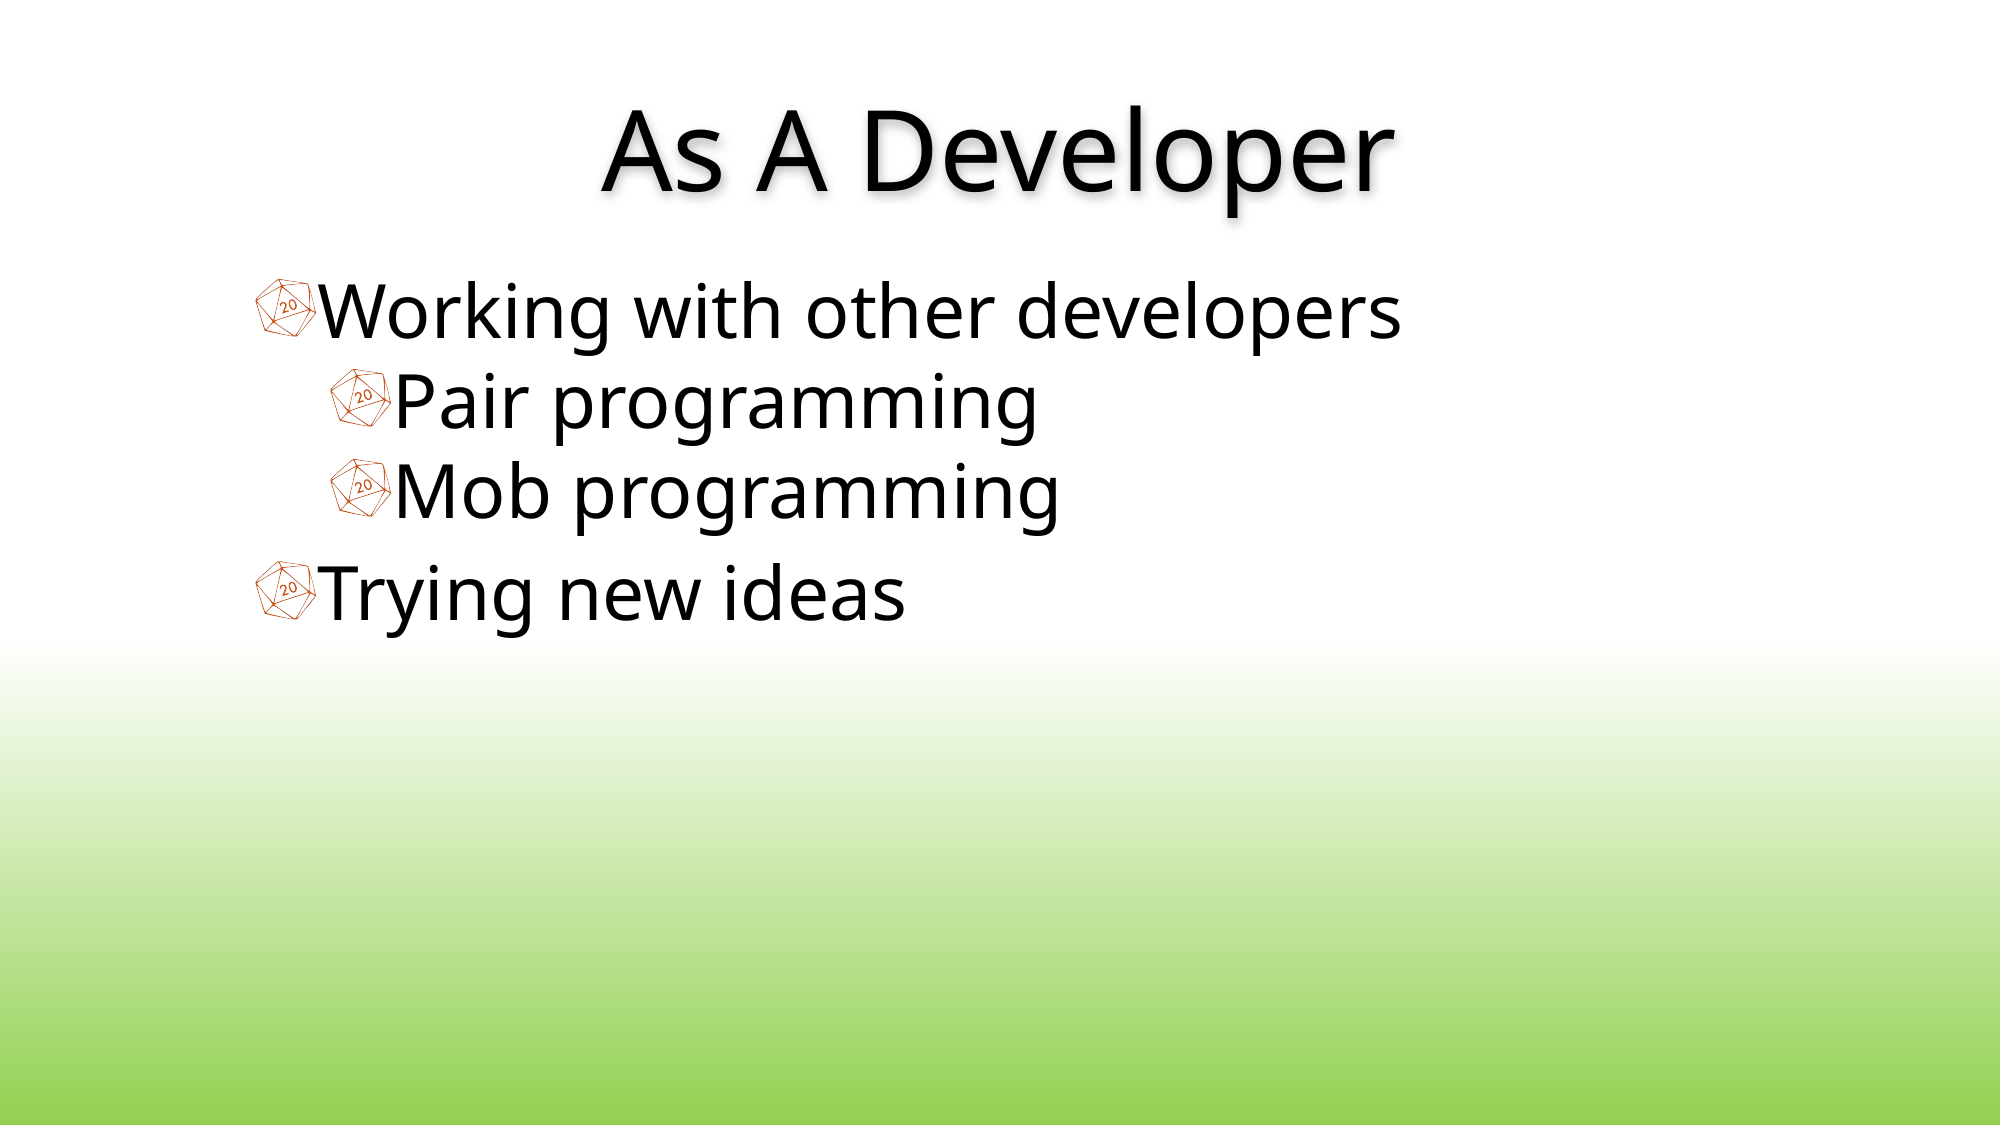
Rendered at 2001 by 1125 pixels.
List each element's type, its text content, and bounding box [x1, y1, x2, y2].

title As A Developer [220, 83, 1779, 210]
list Working with other developers Pair programming Mob programming Trying new ideas [220, 248, 1779, 810]
picture [252, 557, 319, 624]
picture [327, 365, 394, 431]
picture [252, 275, 319, 341]
picture [327, 455, 394, 521]
